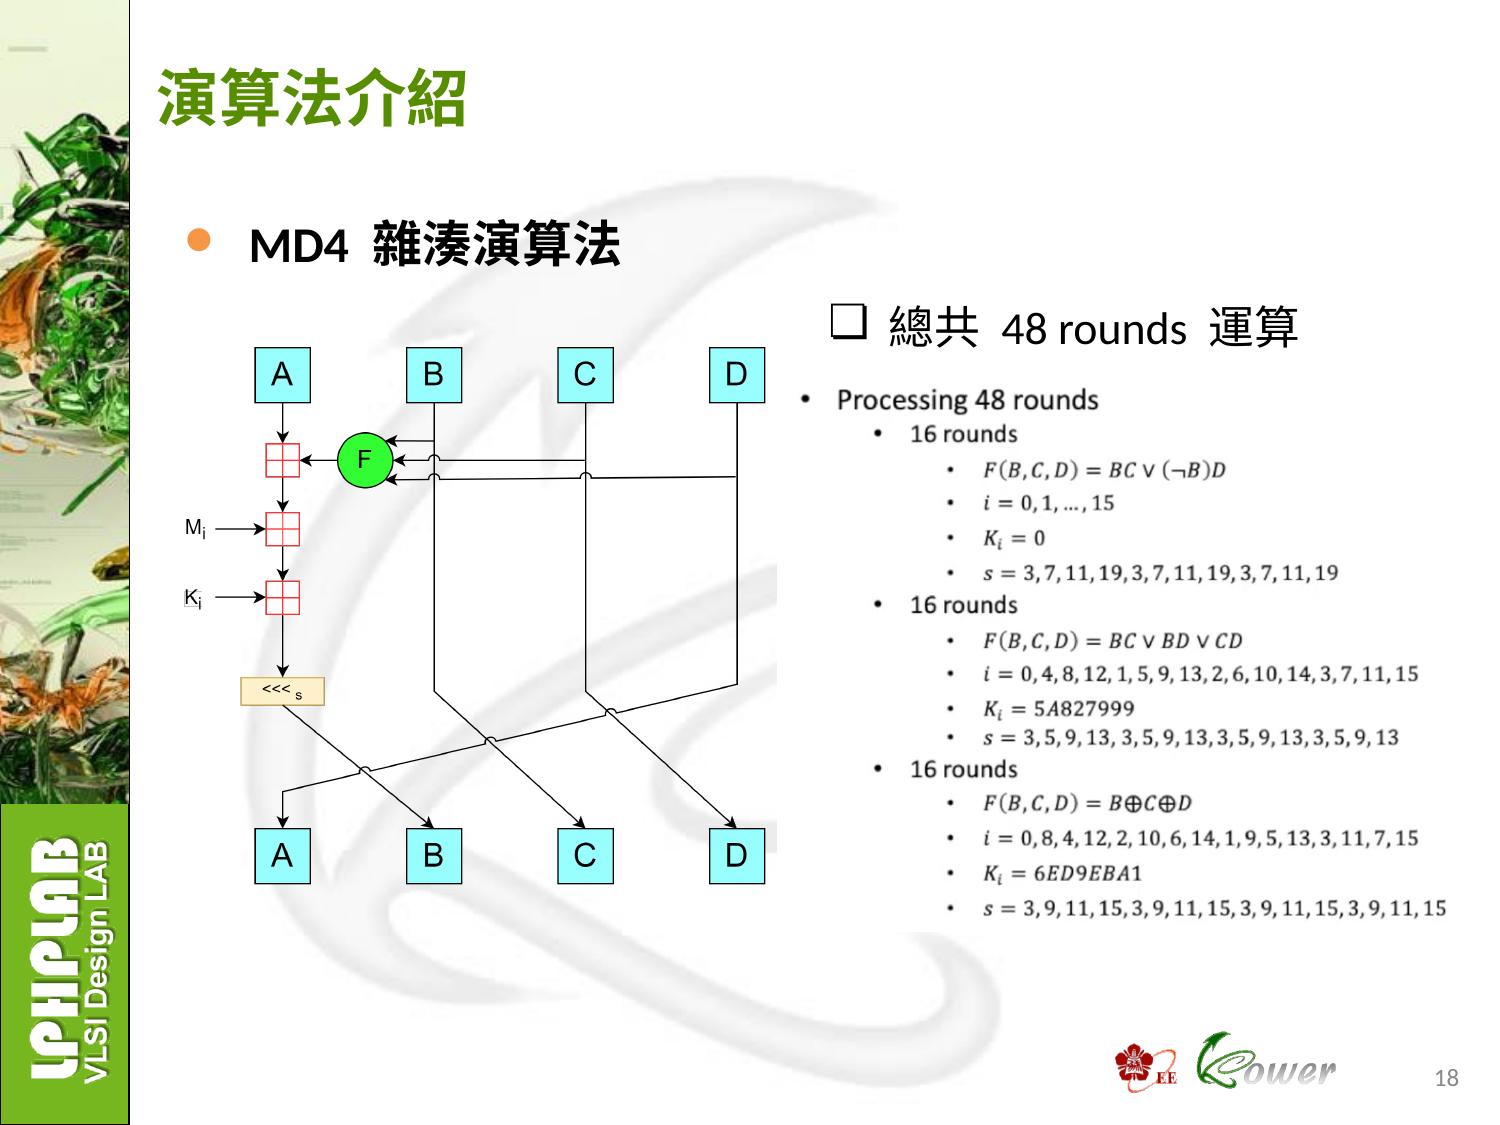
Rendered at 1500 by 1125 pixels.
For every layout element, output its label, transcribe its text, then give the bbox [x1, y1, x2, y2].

picture [23, 834, 118, 1090]
text_box 總共 48 rounds 運算 [798, 256, 1336, 365]
text_box MD4 雜湊演算法 [173, 247, 632, 273]
title 演算法介紹 [154, 56, 1130, 247]
picture [0, 0, 129, 804]
picture [140, 170, 1462, 1104]
slide_number 18 [1427, 1060, 1468, 1090]
